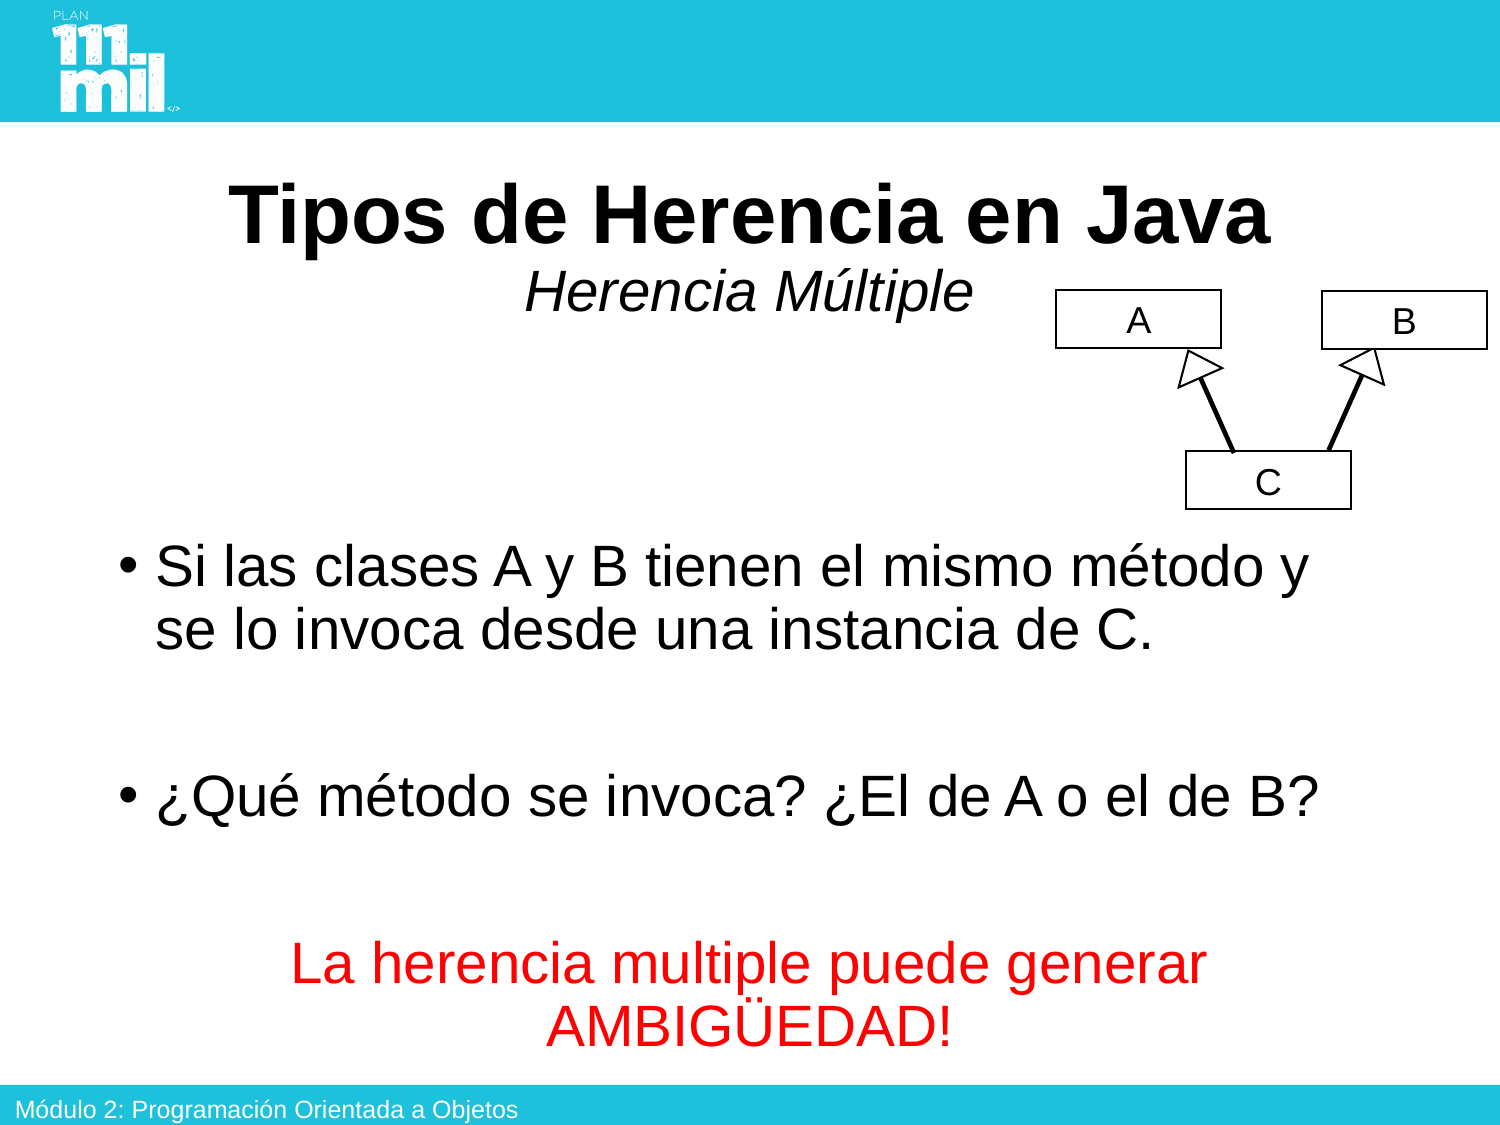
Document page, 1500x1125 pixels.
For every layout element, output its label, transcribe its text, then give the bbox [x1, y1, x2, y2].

text_box C [1185, 450, 1352, 510]
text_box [1327, 342, 1376, 456]
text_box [1187, 345, 1235, 458]
text_box B [1321, 290, 1488, 350]
list Si las clases A y B tienen el mismo método y se lo invoca desde una instancia de C. ¿Qué método se invoca? ¿El de A o el de B? La herencia multiple puede generar AMBIGÜEDAD! [103, 354, 1397, 1069]
text_box A [1055, 289, 1222, 349]
footer Módulo 2: Programación Orientada a Objetos [0, 1078, 560, 1125]
title Tipos de Herencia en Java Herencia Múltiple [103, 147, 1397, 348]
